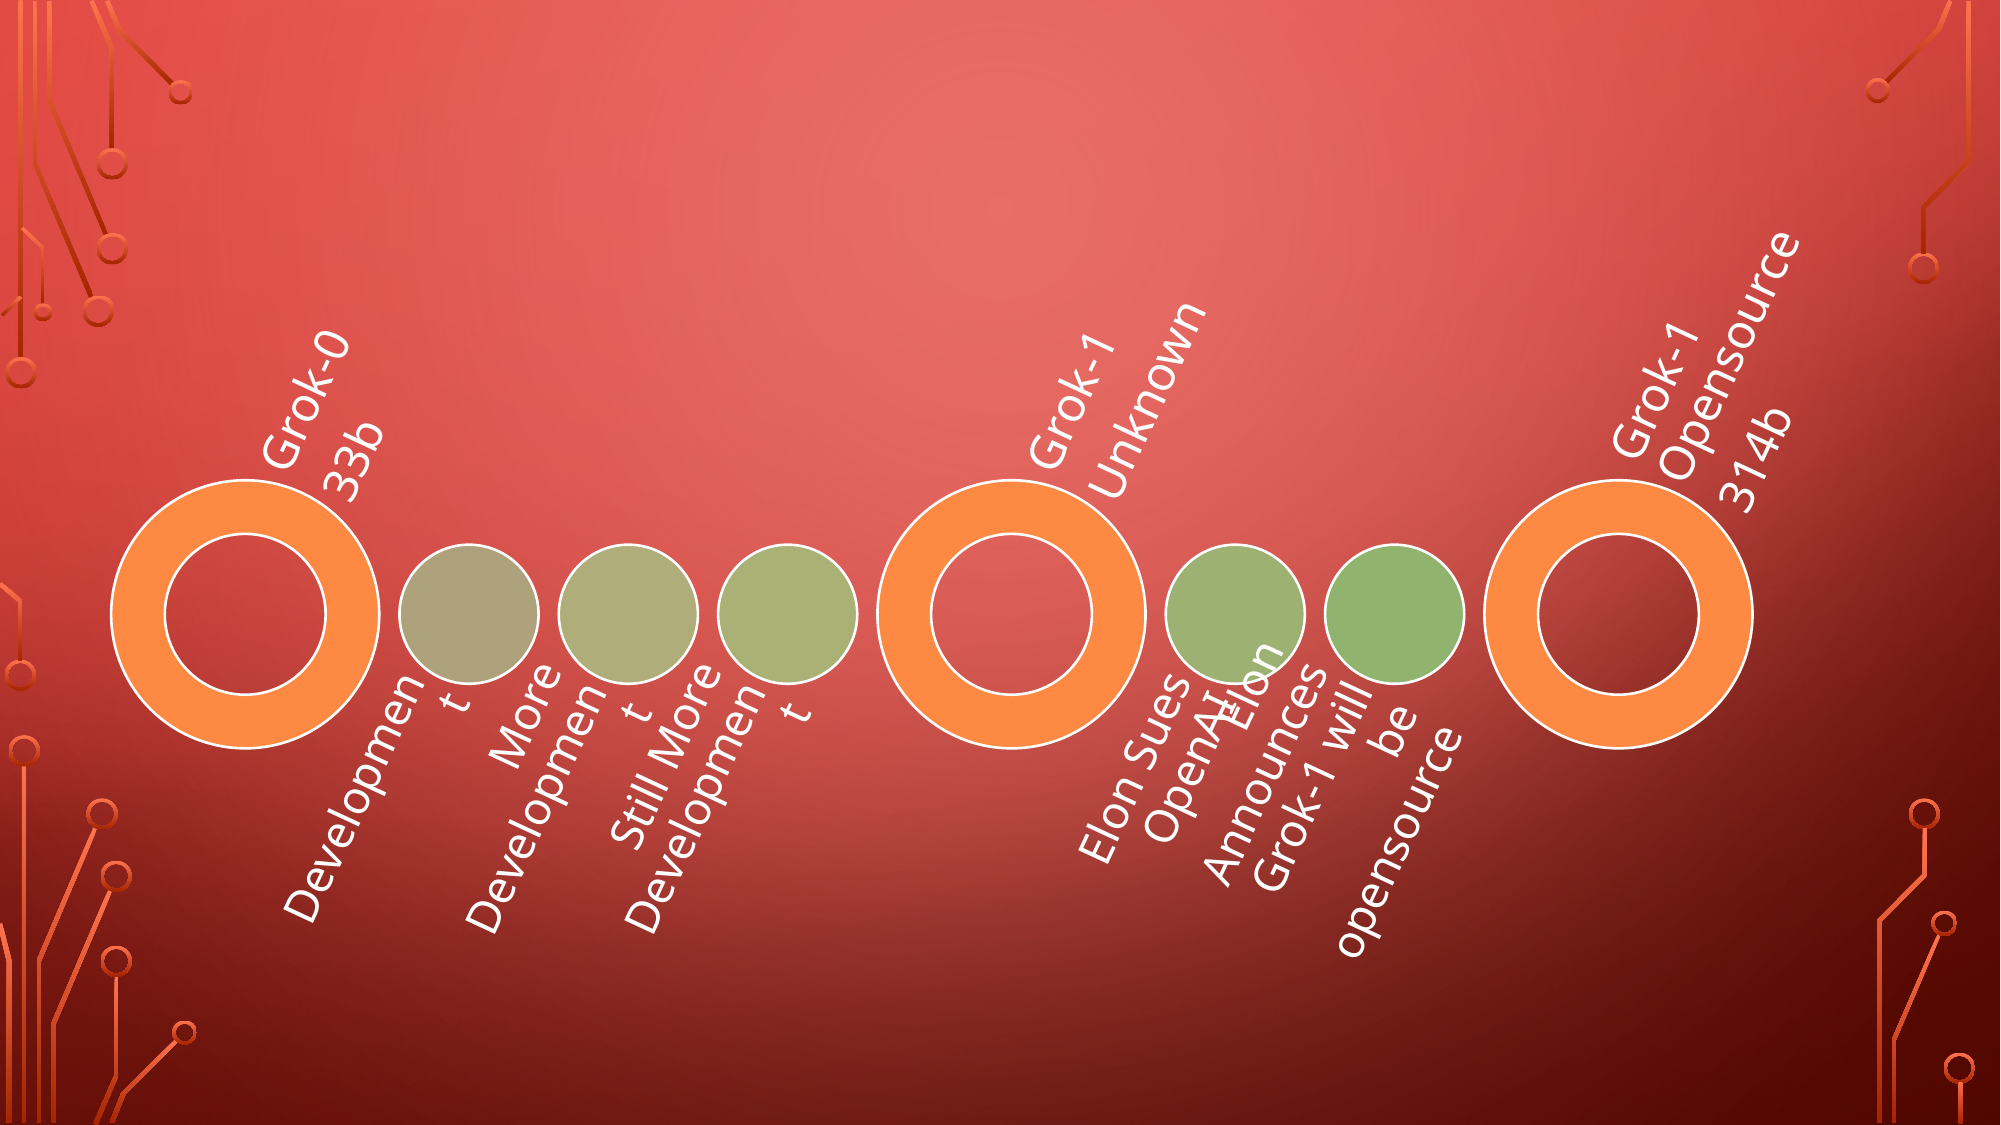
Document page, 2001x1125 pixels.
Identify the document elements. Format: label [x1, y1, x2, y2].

text_box [110, 48, 1890, 1077]
